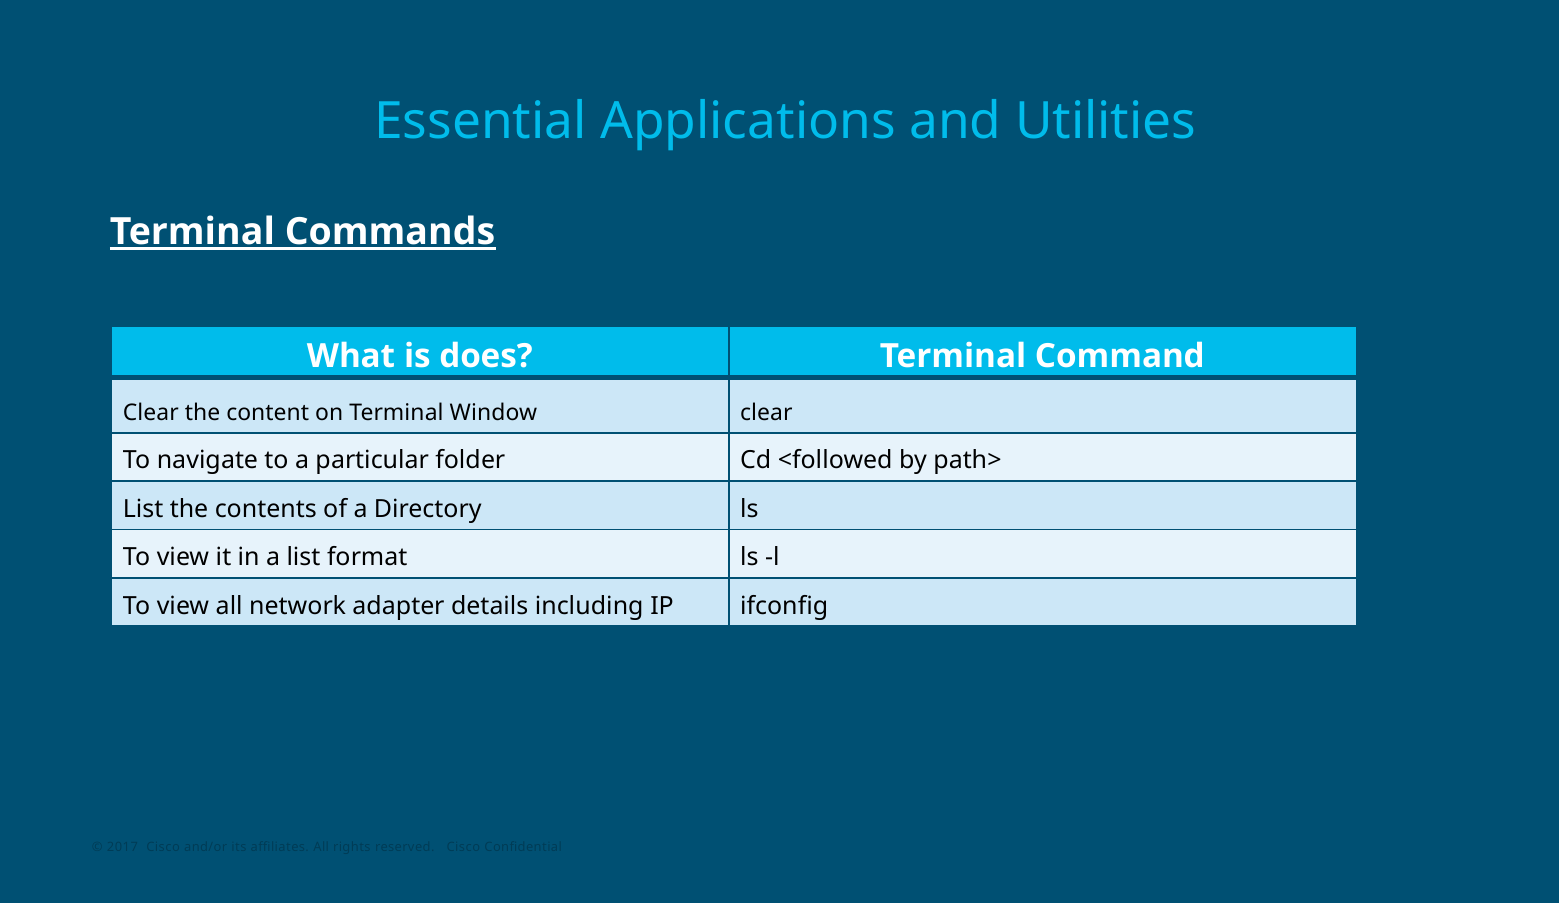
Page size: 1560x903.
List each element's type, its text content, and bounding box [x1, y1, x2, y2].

table_cell ifconfig [730, 579, 1356, 625]
table_cell Clear the content on Terminal Window [112, 380, 728, 432]
table_cell To view all network adapter details including IP [112, 579, 728, 625]
table_cell clear [730, 380, 1356, 432]
table_cell To view it in a list format [112, 530, 728, 577]
table_header Terminal Command [730, 327, 1356, 375]
table_cell ls [730, 482, 1356, 529]
table_cell List the contents of a Directory [112, 482, 728, 529]
table_cell ls -l [730, 530, 1356, 577]
table_header What is does? [112, 327, 728, 375]
table_cell To navigate to a particular folder [112, 434, 728, 480]
text_box Terminal Commands [95, 199, 511, 260]
title Essential Applications and Utilities [74, 59, 1498, 189]
table_cell Cd <followed by path> [730, 434, 1356, 480]
